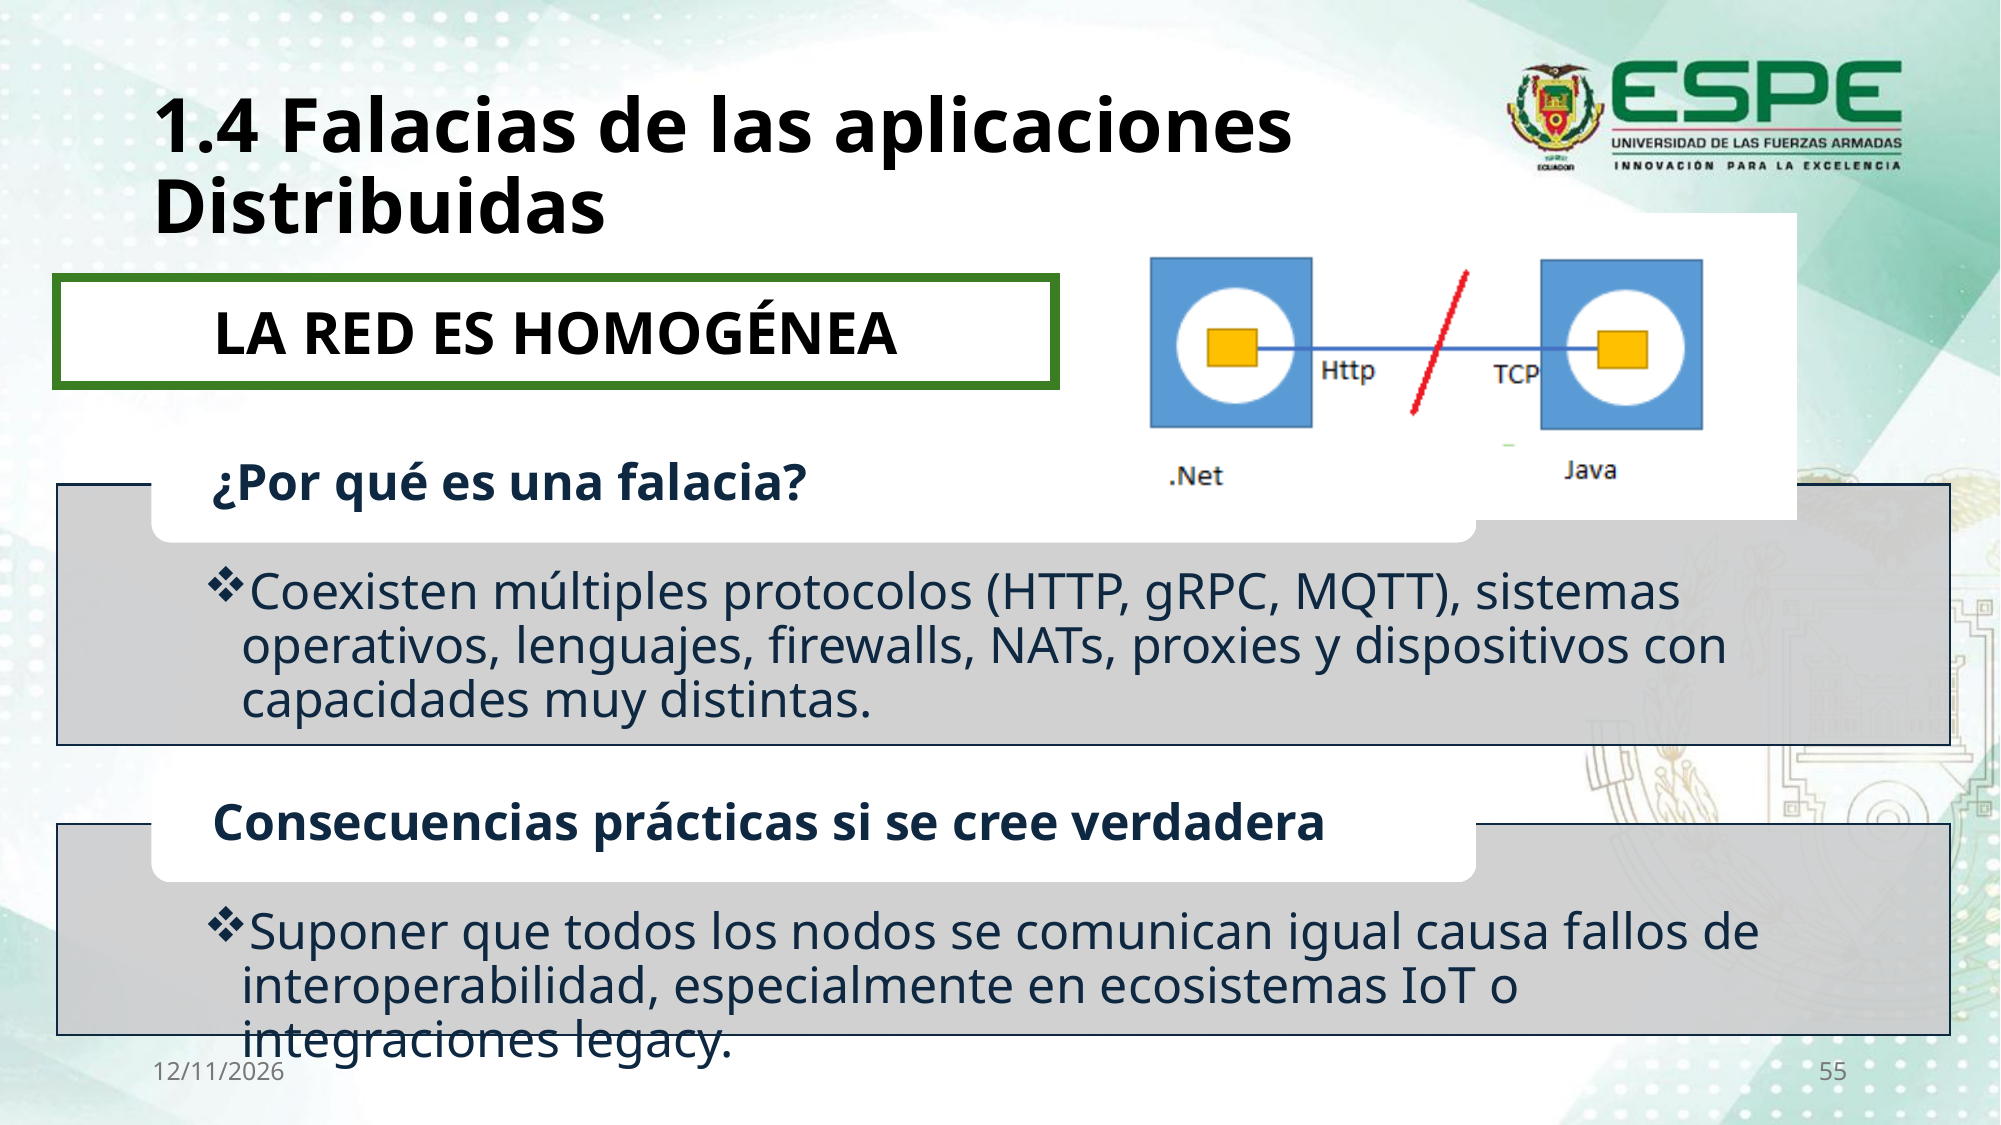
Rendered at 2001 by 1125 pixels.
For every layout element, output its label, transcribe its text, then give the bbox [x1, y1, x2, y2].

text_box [56, 418, 1951, 1044]
text_box LA RED ES HOMOGÉNEA [55, 276, 1057, 387]
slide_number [137, 1044, 588, 1103]
slide_number 55 [1412, 1044, 1863, 1103]
title 1.4 Falacias de las aplicaciones Distribuidas [137, 59, 1640, 278]
picture [0, 0, 2001, 1125]
